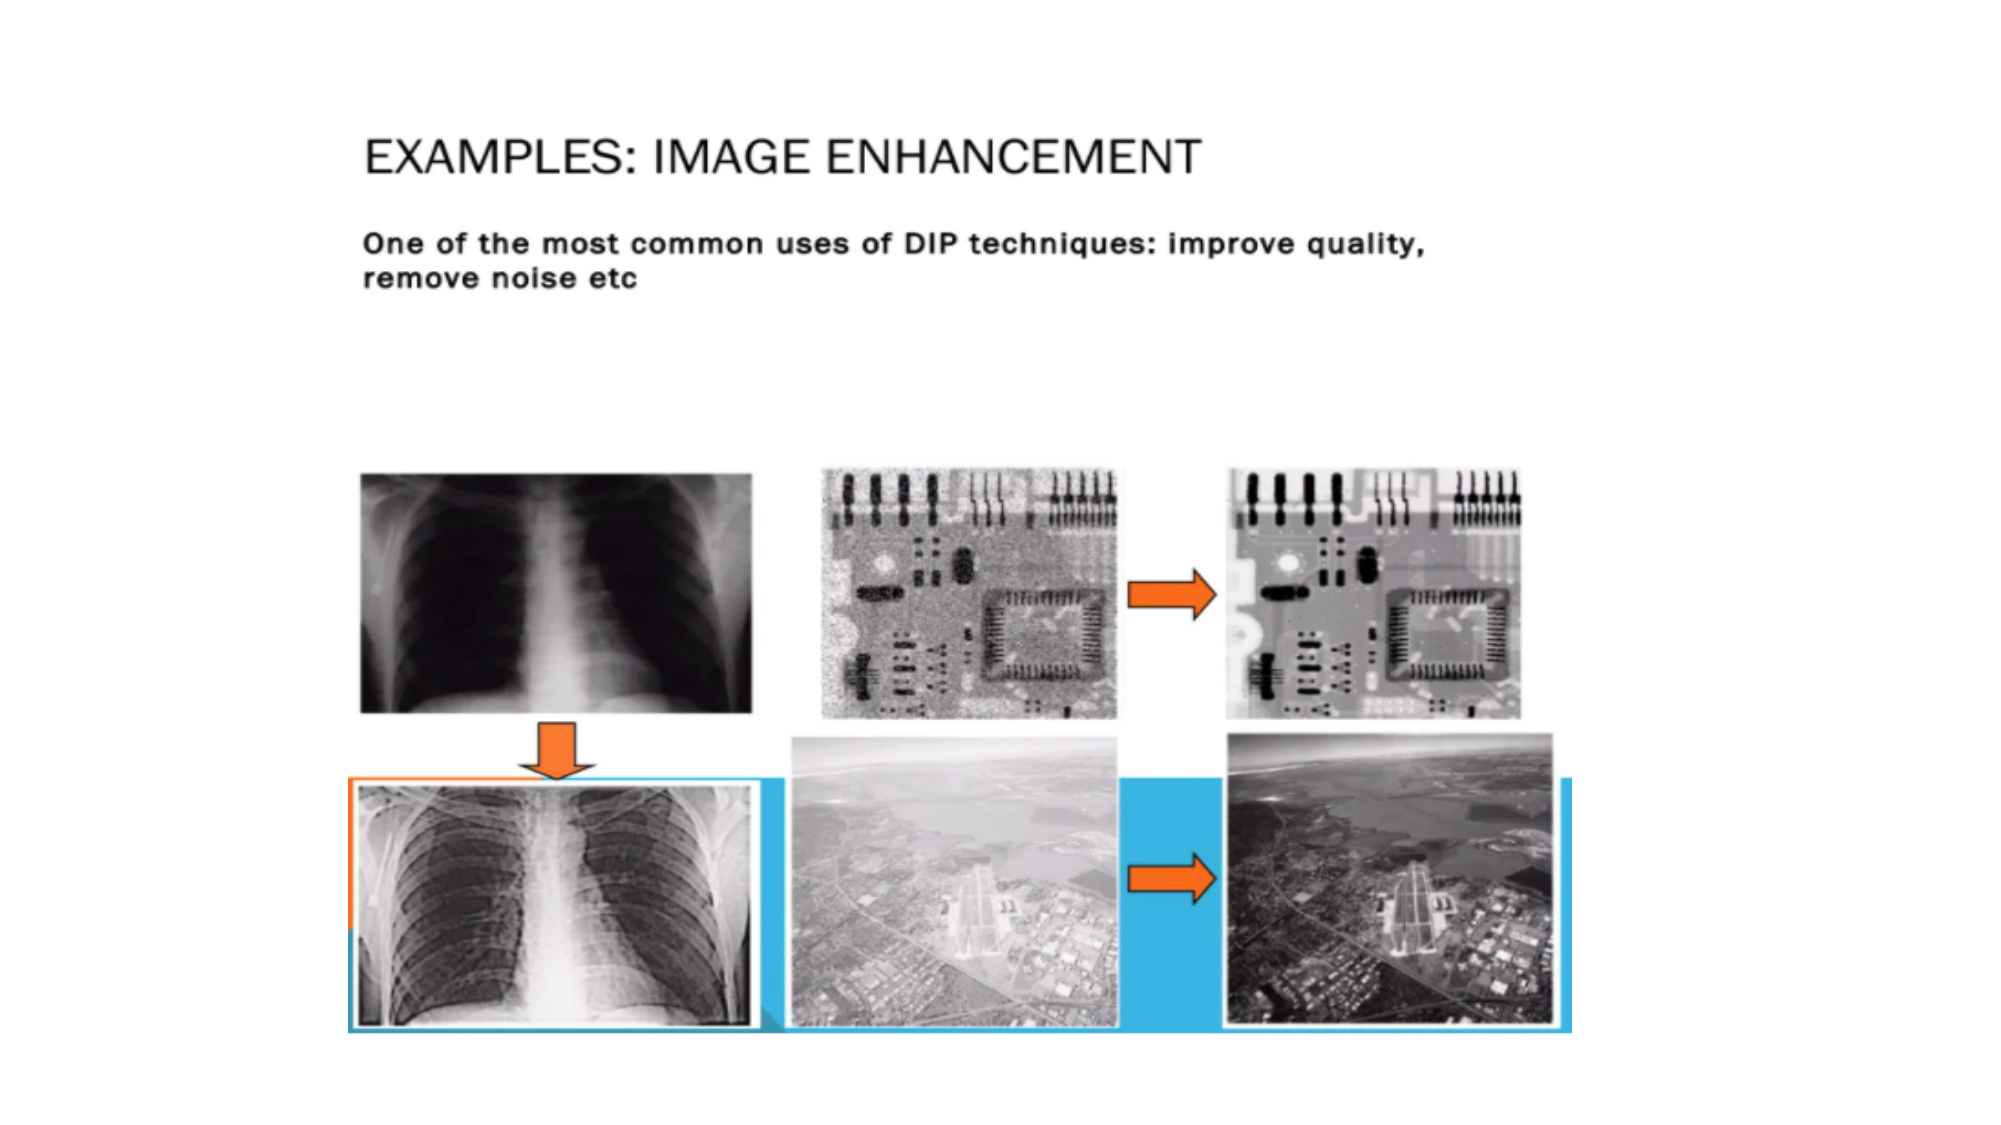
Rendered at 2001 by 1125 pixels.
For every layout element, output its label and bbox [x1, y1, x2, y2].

picture [348, 119, 1572, 1040]
